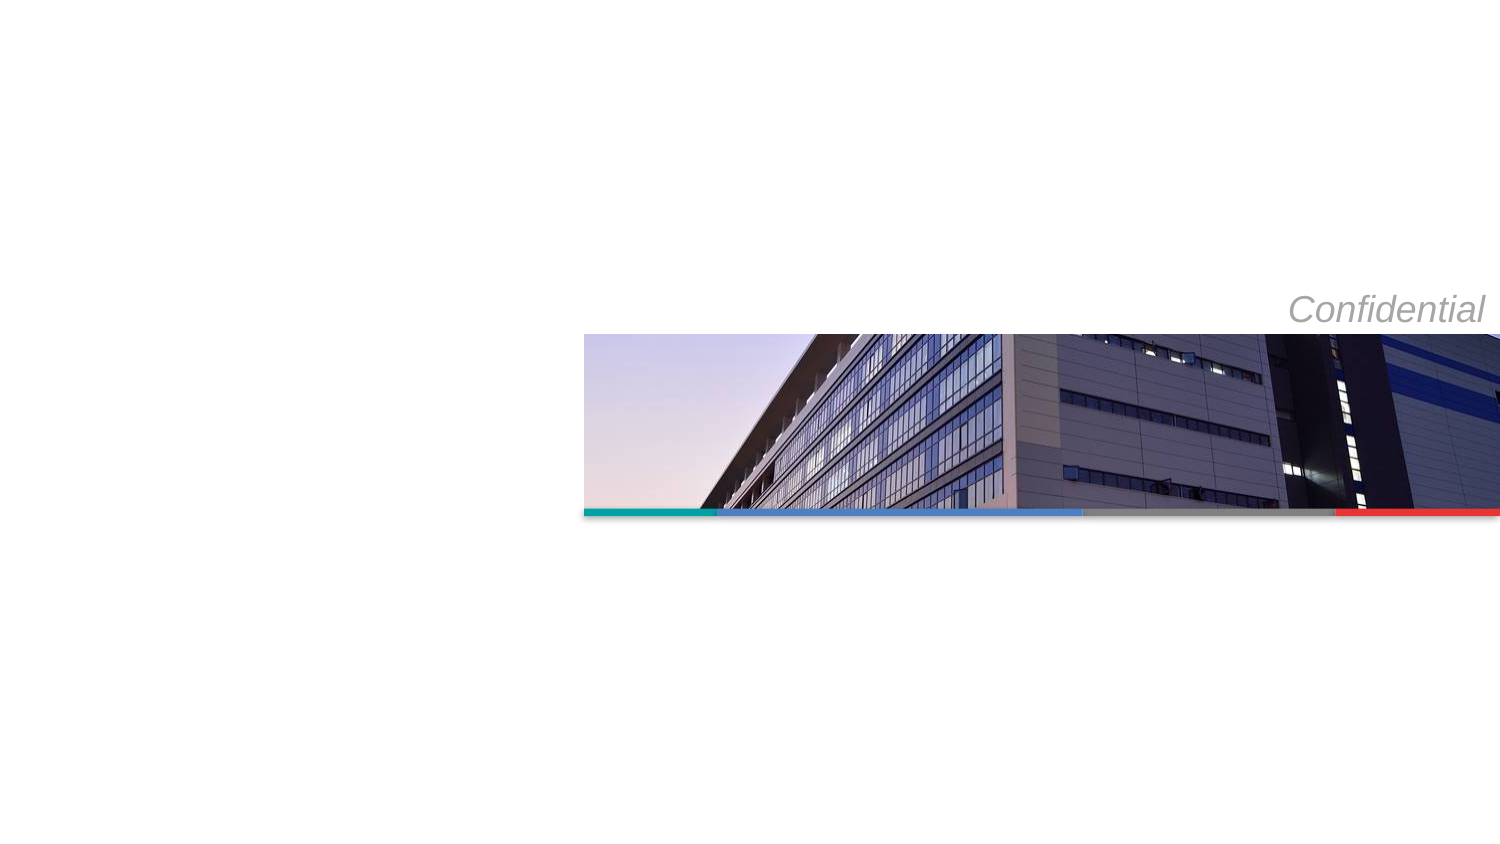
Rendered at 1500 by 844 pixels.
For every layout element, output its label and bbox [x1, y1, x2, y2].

picture [584, 334, 1500, 508]
